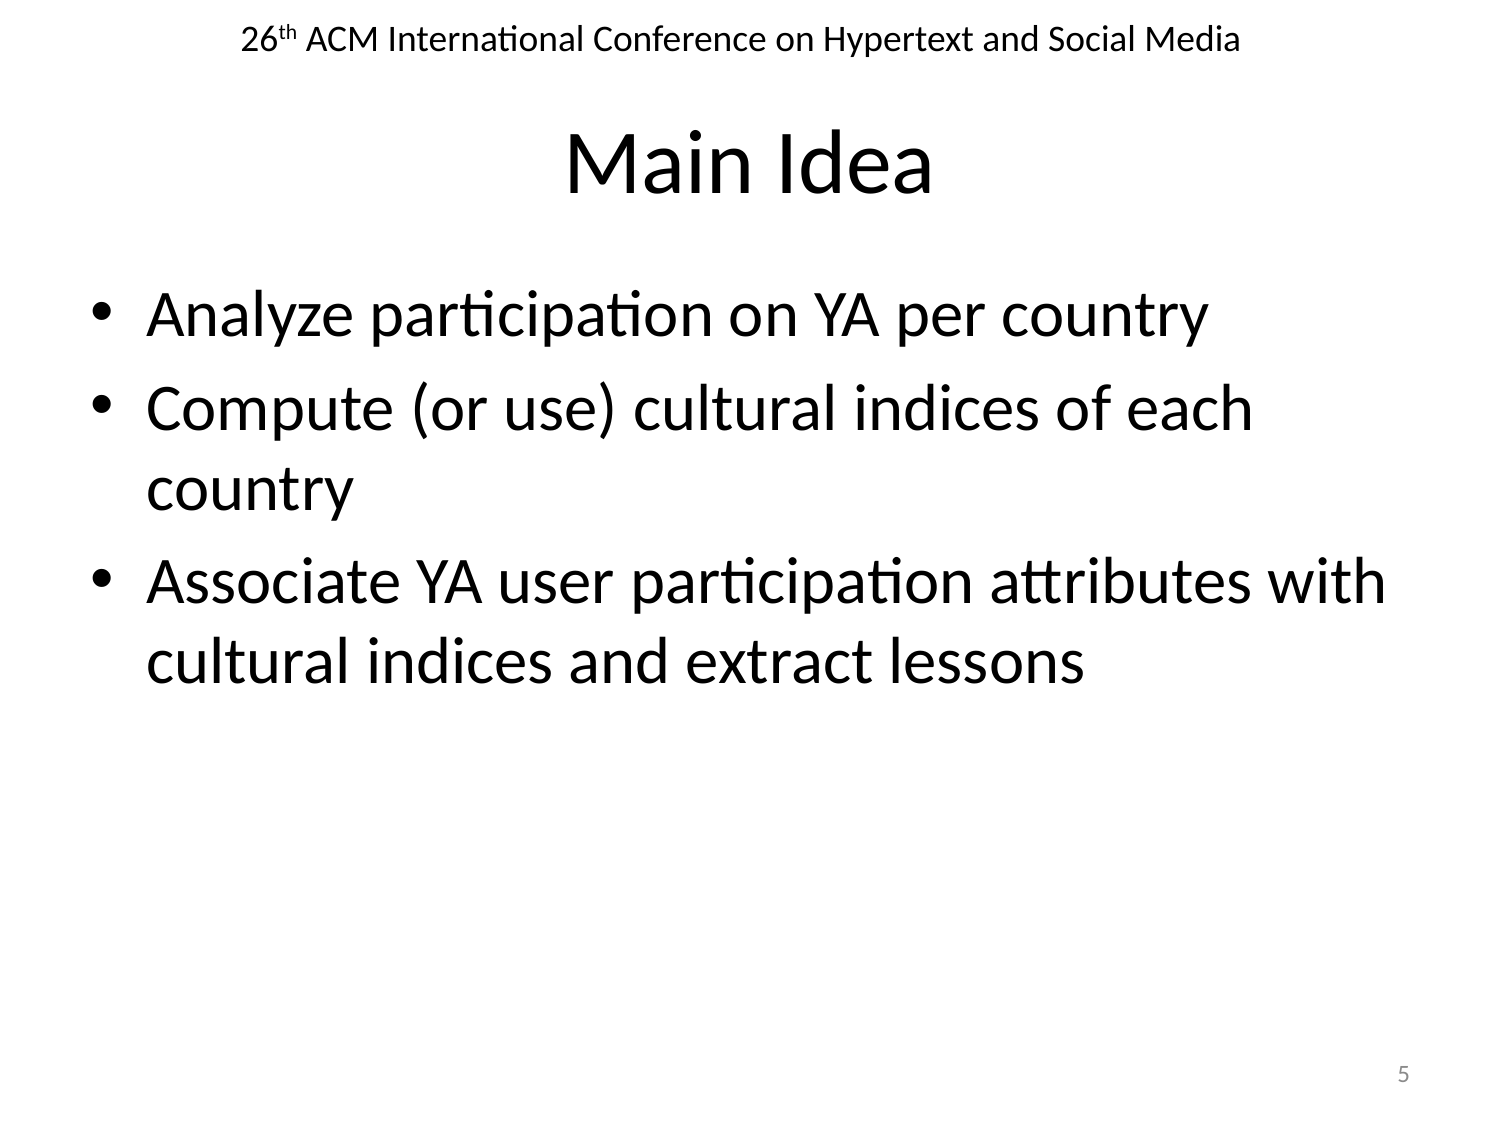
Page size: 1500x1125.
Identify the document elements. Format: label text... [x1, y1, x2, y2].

slide_number 4 [1074, 1042, 1425, 1103]
title Main Idea [75, 63, 1425, 252]
list Analyze participation on YA per country Compute (or use) cultural indices of each country Associate YA user participation attributes with cultural indices and extract lessons [75, 262, 1471, 1083]
